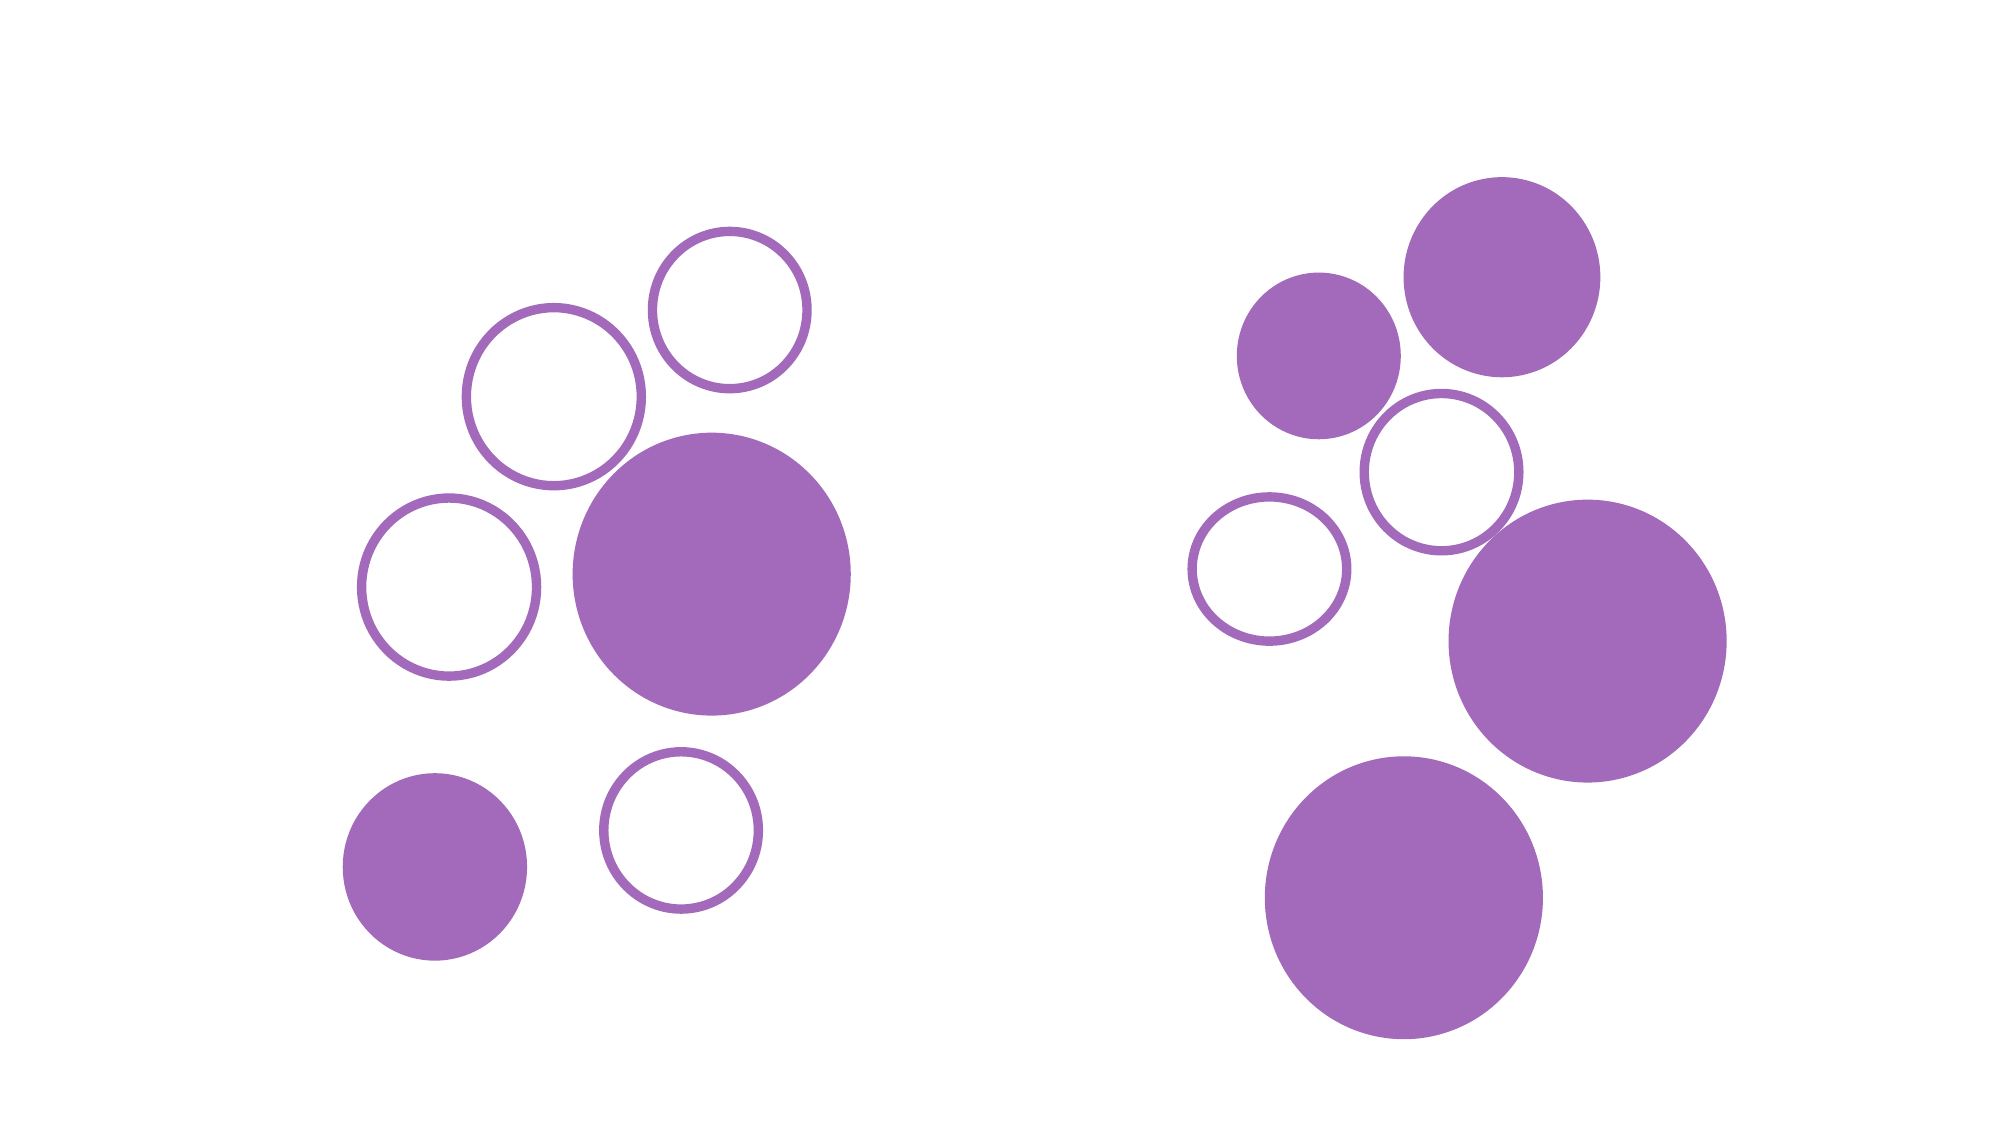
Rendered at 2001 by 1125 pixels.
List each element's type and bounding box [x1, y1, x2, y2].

text_box [346, 776, 524, 958]
text_box [651, 230, 809, 390]
text_box [1240, 276, 1398, 436]
text_box [1407, 180, 1597, 374]
text_box [1363, 392, 1520, 552]
text_box [1452, 503, 1724, 779]
text_box [602, 750, 760, 911]
text_box [360, 496, 538, 678]
text_box [465, 306, 643, 487]
text_box [576, 436, 848, 712]
text_box [1191, 495, 1348, 643]
text_box [1268, 759, 1540, 1036]
